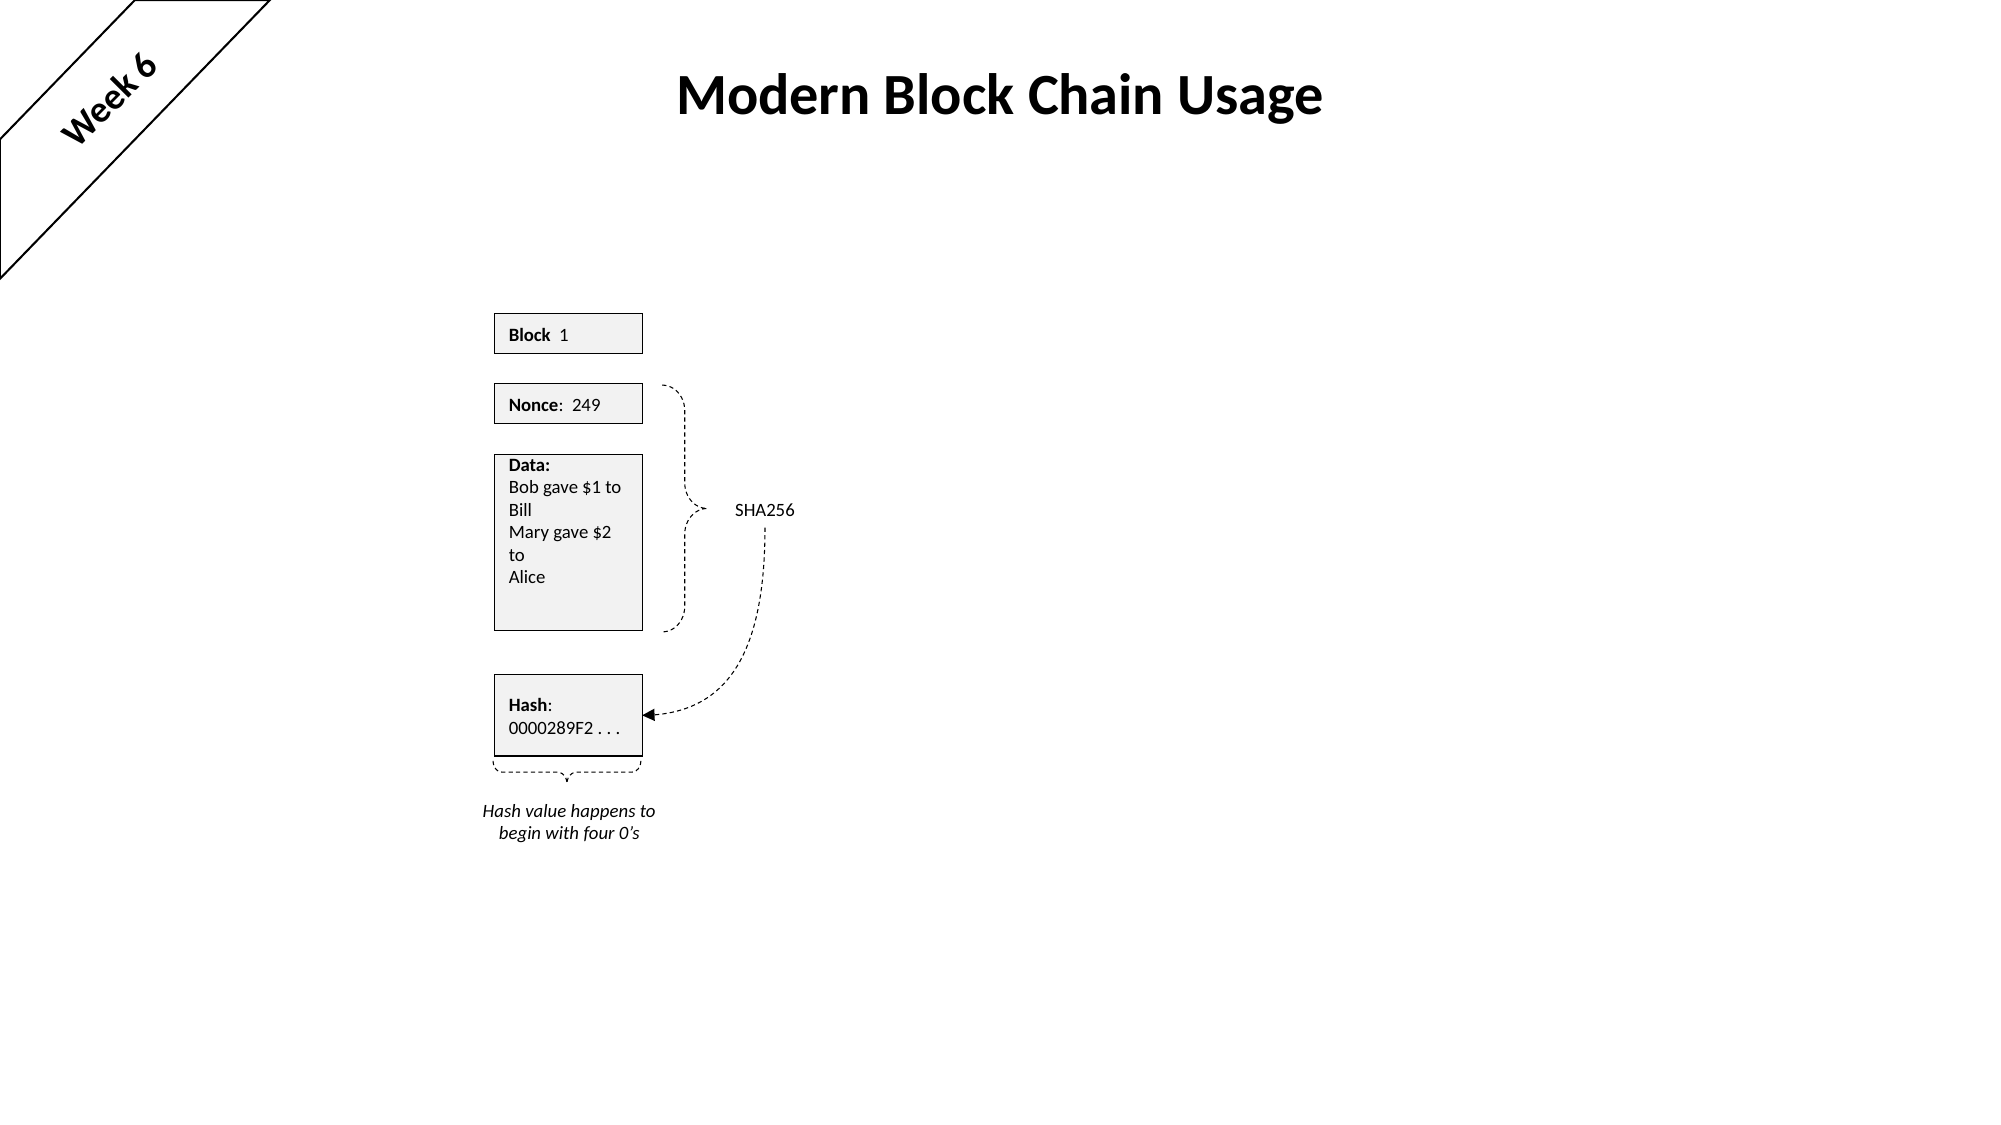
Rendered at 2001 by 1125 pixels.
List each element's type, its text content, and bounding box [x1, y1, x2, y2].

text_box [492, 760, 642, 791]
text_box SHA256 [720, 490, 810, 528]
text_box Week 6 [35, 25, 181, 171]
text_box Data: Bob gave $1 to Bill Mary gave $2 to Alice [494, 454, 643, 631]
text_box [0, 0, 272, 281]
text_box Nonce: 249 [494, 383, 643, 424]
text_box [662, 384, 708, 560]
text_box Block 1 [494, 313, 643, 354]
title Modern Block Chain Usage [324, 1, 1675, 190]
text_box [610, 560, 798, 684]
text_box Hash value happens to begin with four 0’s [467, 791, 671, 851]
text_box Hash: 0000289F2 . . . [494, 674, 643, 757]
